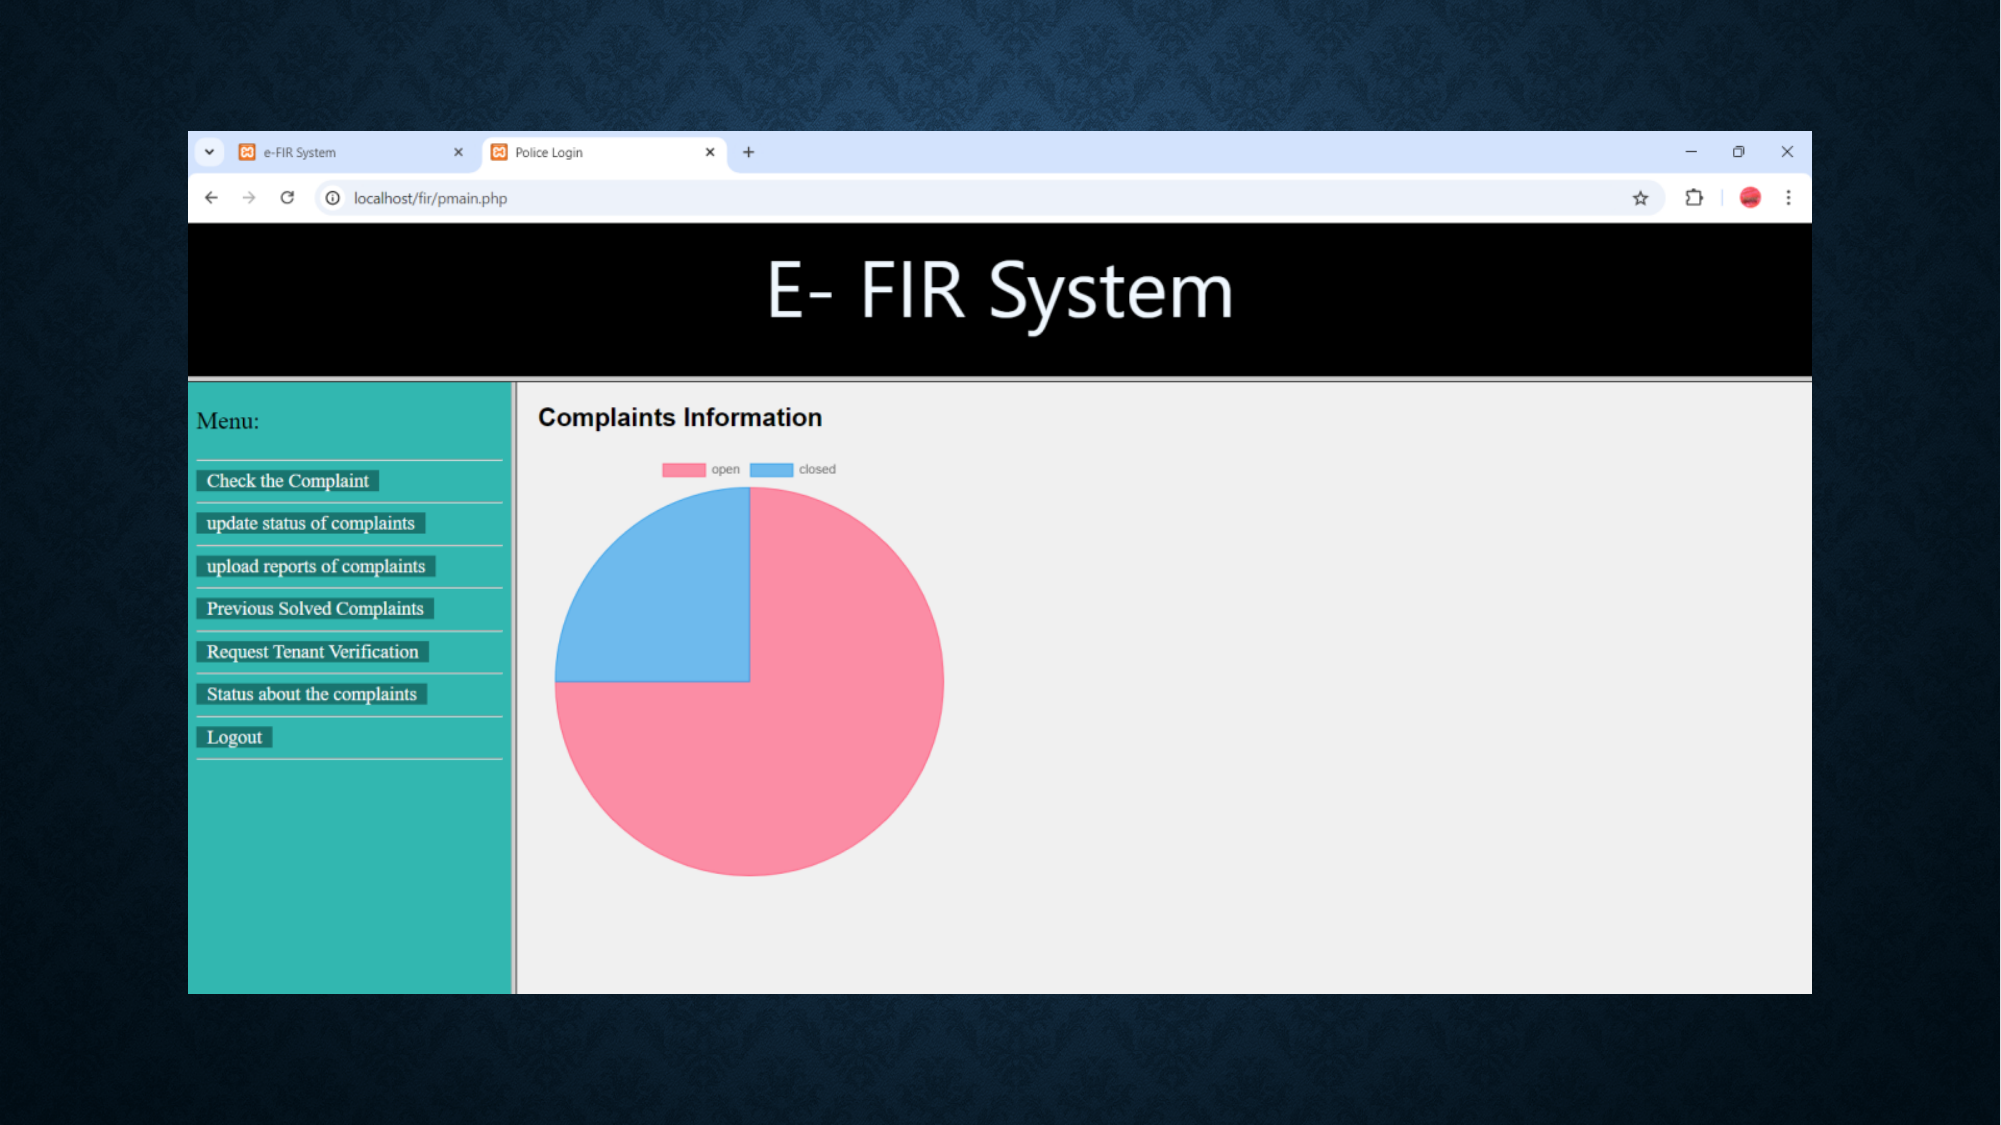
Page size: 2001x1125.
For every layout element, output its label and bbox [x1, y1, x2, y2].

picture [187, 130, 1813, 995]
